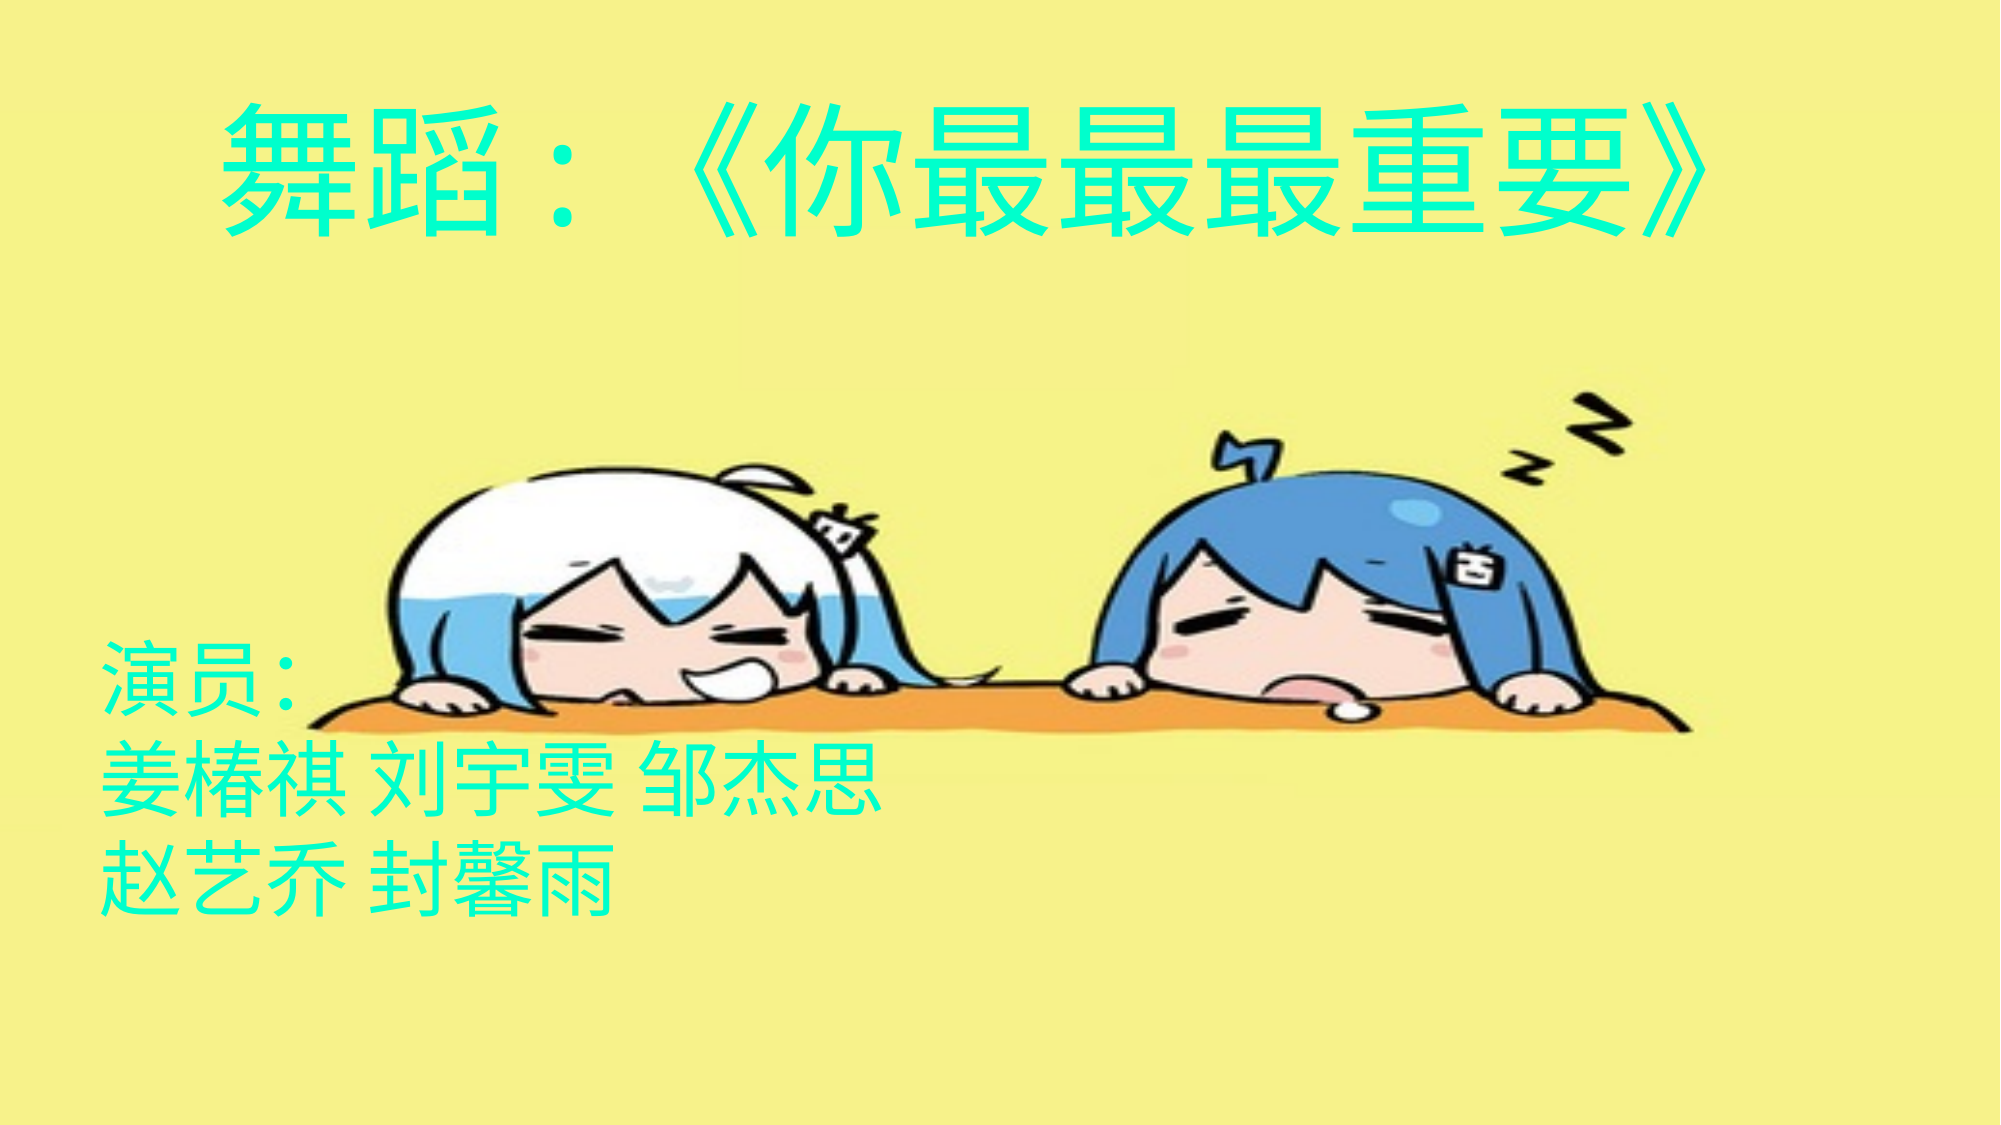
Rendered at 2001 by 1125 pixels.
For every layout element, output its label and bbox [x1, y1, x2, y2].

list [0, 0, 2000, 1125]
